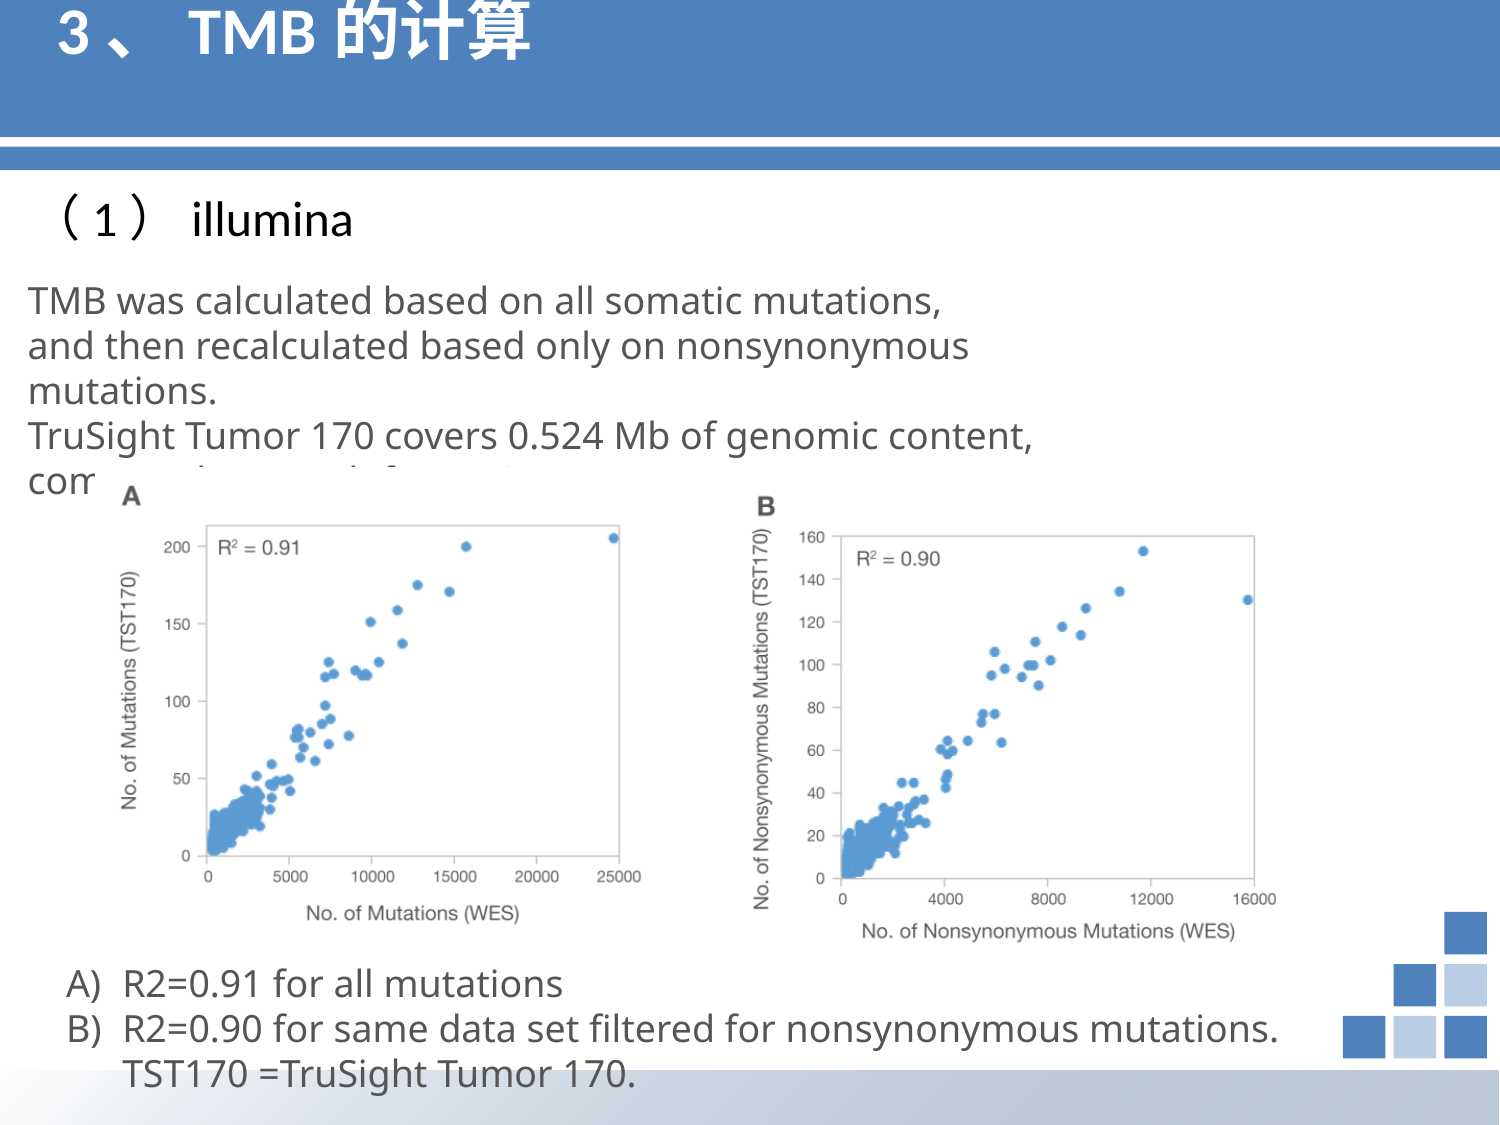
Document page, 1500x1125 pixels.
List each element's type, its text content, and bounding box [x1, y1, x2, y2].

text_box [0, 1068, 1500, 1125]
text_box （1）illumina [15, 172, 1459, 262]
picture [94, 467, 676, 937]
text_box TMB was calculated based on all somatic mutations, and then recalculated based only on nonsynonymous mutations. TruSight Tumor 170 covers 0.524 Mb of genomic content, compared to 45 Mb for WES [12, 269, 1176, 510]
text_box [0, 0, 1500, 139]
text_box R2=0.91 for all mutations R2=0.90 for same data set filtered for nonsynonymous mutations. TST170 =TruSight Tumor 170. [51, 952, 1389, 1103]
title 3、TMB的计算 [41, 4, 1459, 132]
text_box [0, 144, 1500, 172]
picture [722, 481, 1306, 954]
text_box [1342, 911, 1488, 1059]
